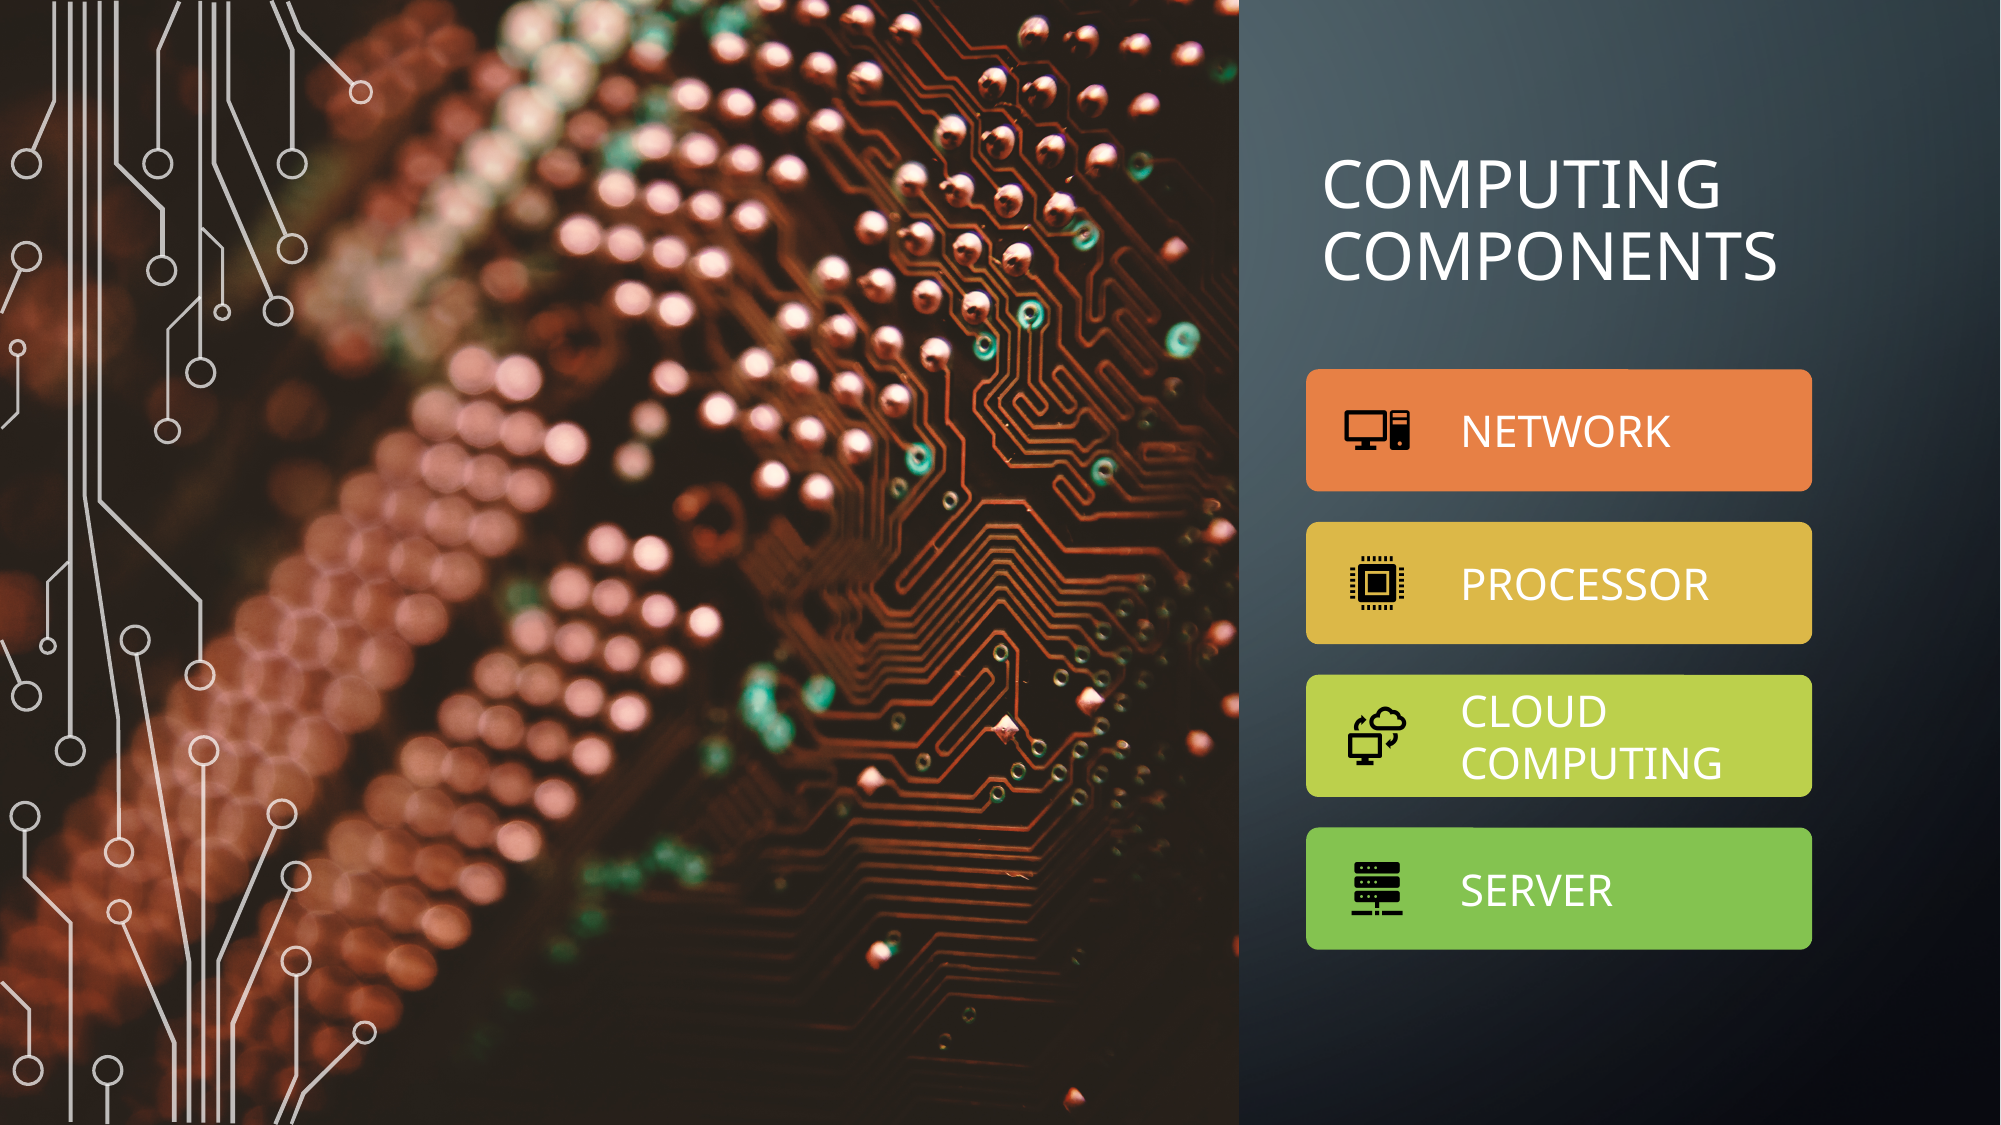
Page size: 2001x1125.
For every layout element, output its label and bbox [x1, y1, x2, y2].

text_box [1240, 0, 2000, 1125]
picture [379, 0, 1240, 1125]
list [1305, 368, 1813, 951]
text_box [0, 0, 379, 1125]
